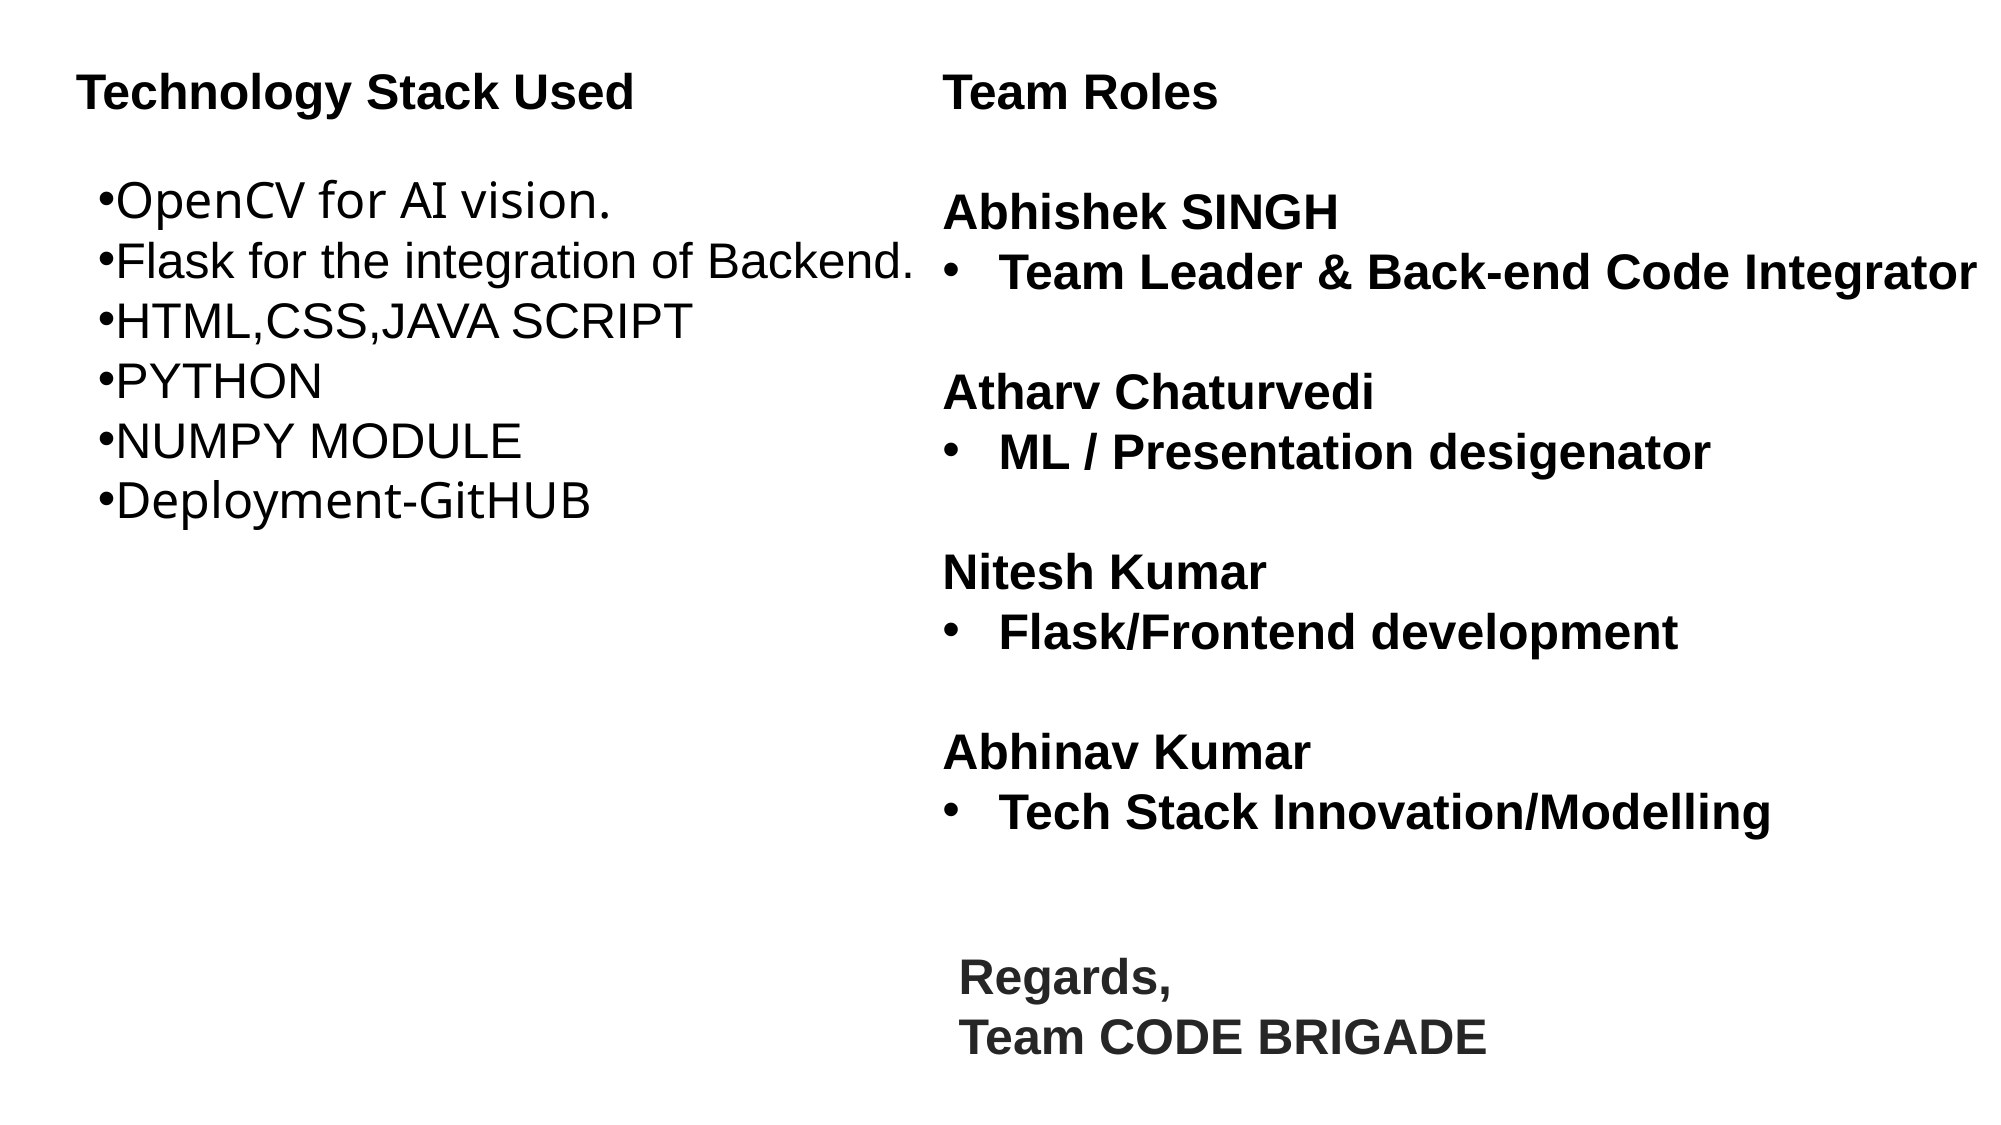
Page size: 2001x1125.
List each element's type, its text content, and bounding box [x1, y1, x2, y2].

text_box Regards, Team CODE BRIGADE [951, 936, 2000, 1072]
text_box Team Roles Abhishek SINGH Team Leader & Back-end Code Integrator Atharv Chaturvedi ML / Presentation desigenator Nitesh Kumar Flask/Frontend development Abhinav Kumar Tech Stack Innovation/Modelling [934, 51, 2000, 847]
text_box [0, 51, 1739, 531]
